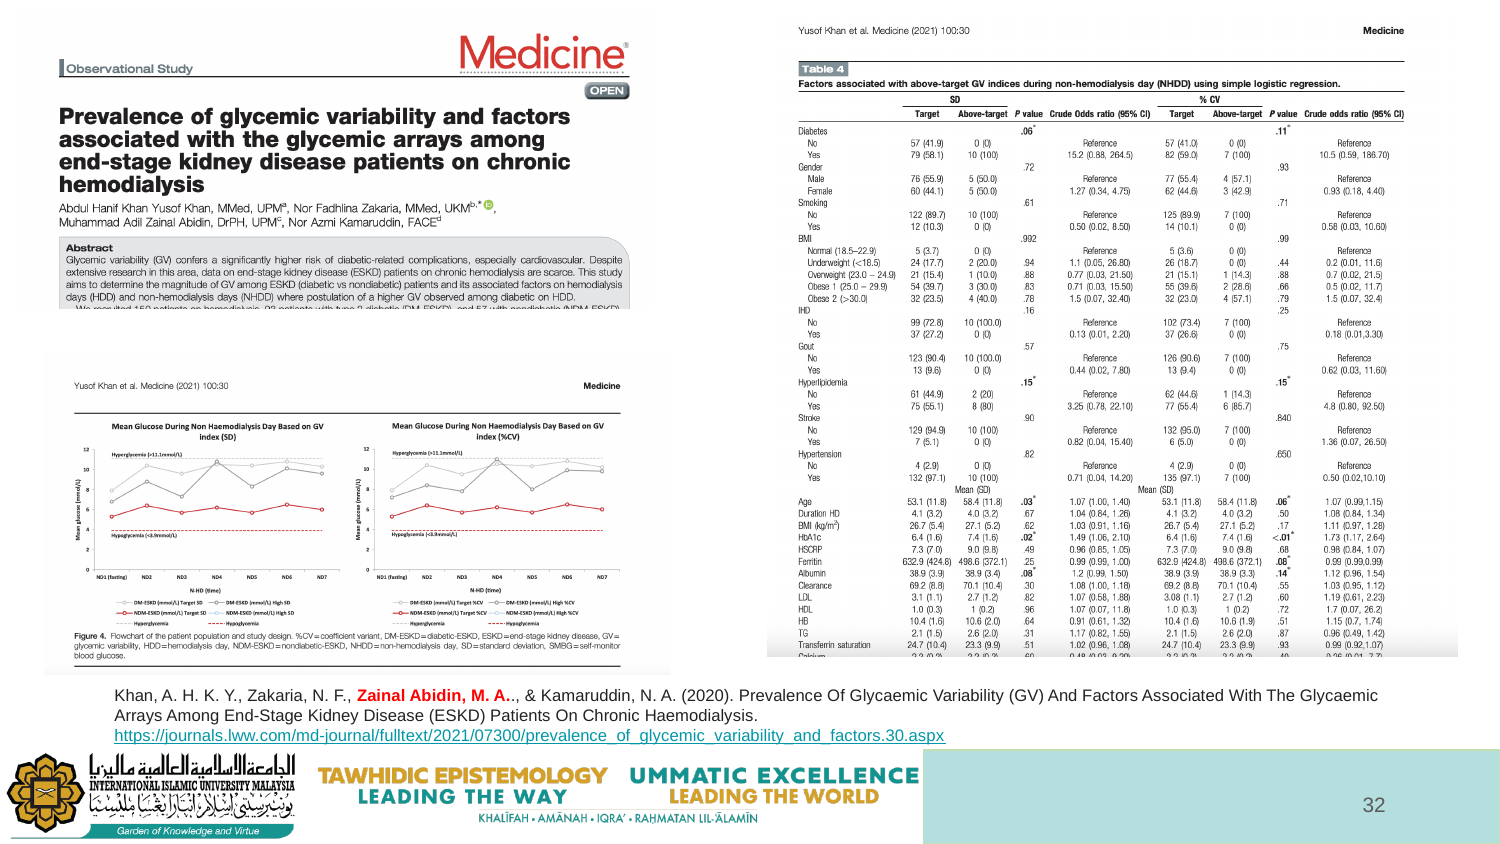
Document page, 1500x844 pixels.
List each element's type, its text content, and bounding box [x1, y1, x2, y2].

slide_number ‹#› [1059, 782, 1397, 827]
list Khan, A. H. K. Y., Zakaria, N. F., Zainal Abidin, M. A.., & Kamaruddin, N. A. (2020). Prevalence Of Glycaemic Variability (GV) And Factors Associated With The Glycaemic Arrays Among End-Stage Kidney Disease (ESKD) Patients On Chronic Haemodialysis. https://journals.lww.com/md-journal/fulltext/2021/07300/prevalence_of_glycemic_variability_and_factors.30.aspx [103, 679, 1397, 760]
picture [14, 8, 655, 309]
picture [44, 352, 671, 675]
picture [767, 8, 1458, 657]
picture [0, 734, 924, 844]
